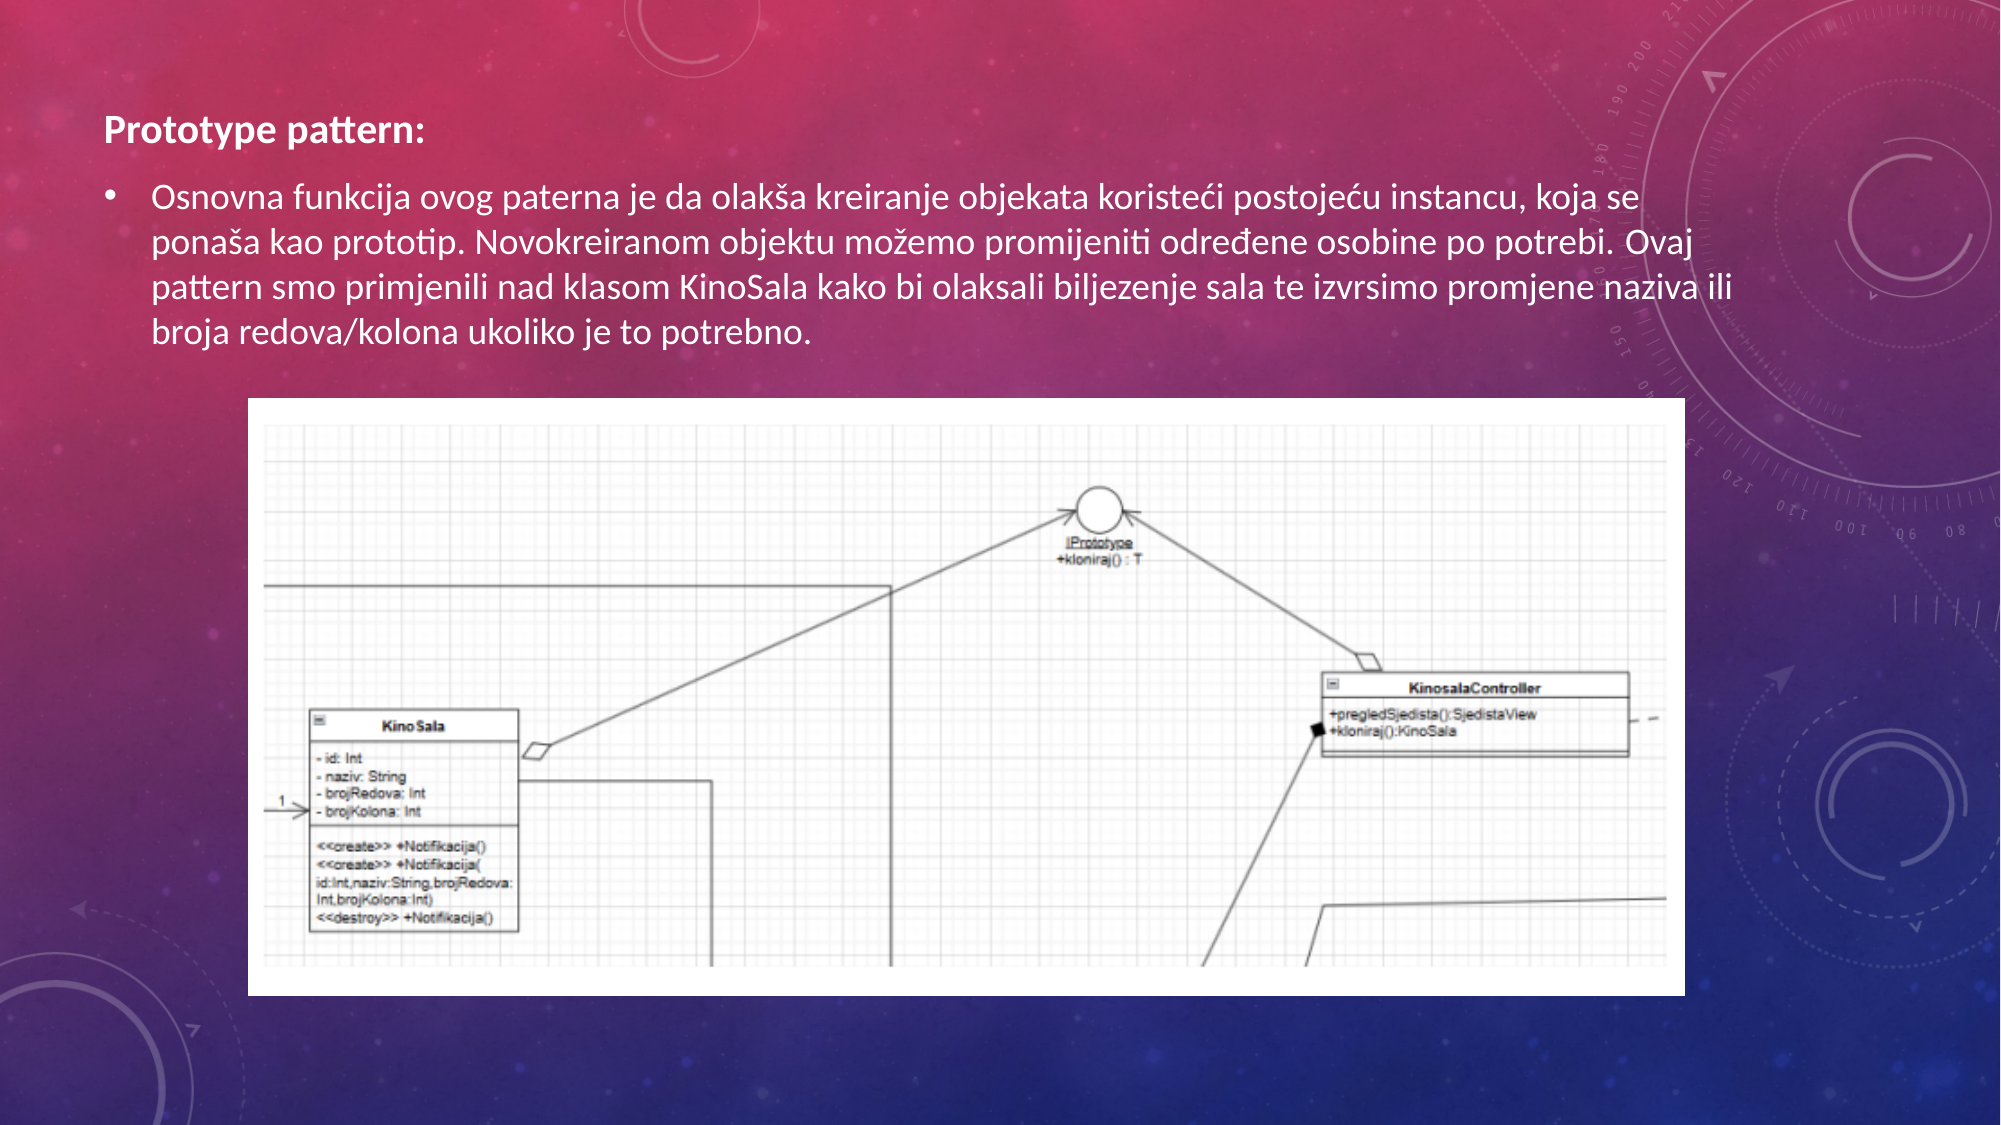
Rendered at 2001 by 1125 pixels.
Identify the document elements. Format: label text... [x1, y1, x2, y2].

list Prototype pattern: Osnovna funkcija ovog paterna je da olakša kreiranje objekata koristeći postojeću instancu, koja se ponaša kao prototip. Novokreiranom objektu možemo promijeniti određene osobine po potrebi. Ovaj pattern smo primjenili nad klasom KinoSala kako bi olaksali biljezenje sala te izvrsimo promjene naziva ili broja redova/kolona ukoliko je to potrebno. [89, 0, 1751, 527]
picture [0, 0, 2001, 1125]
